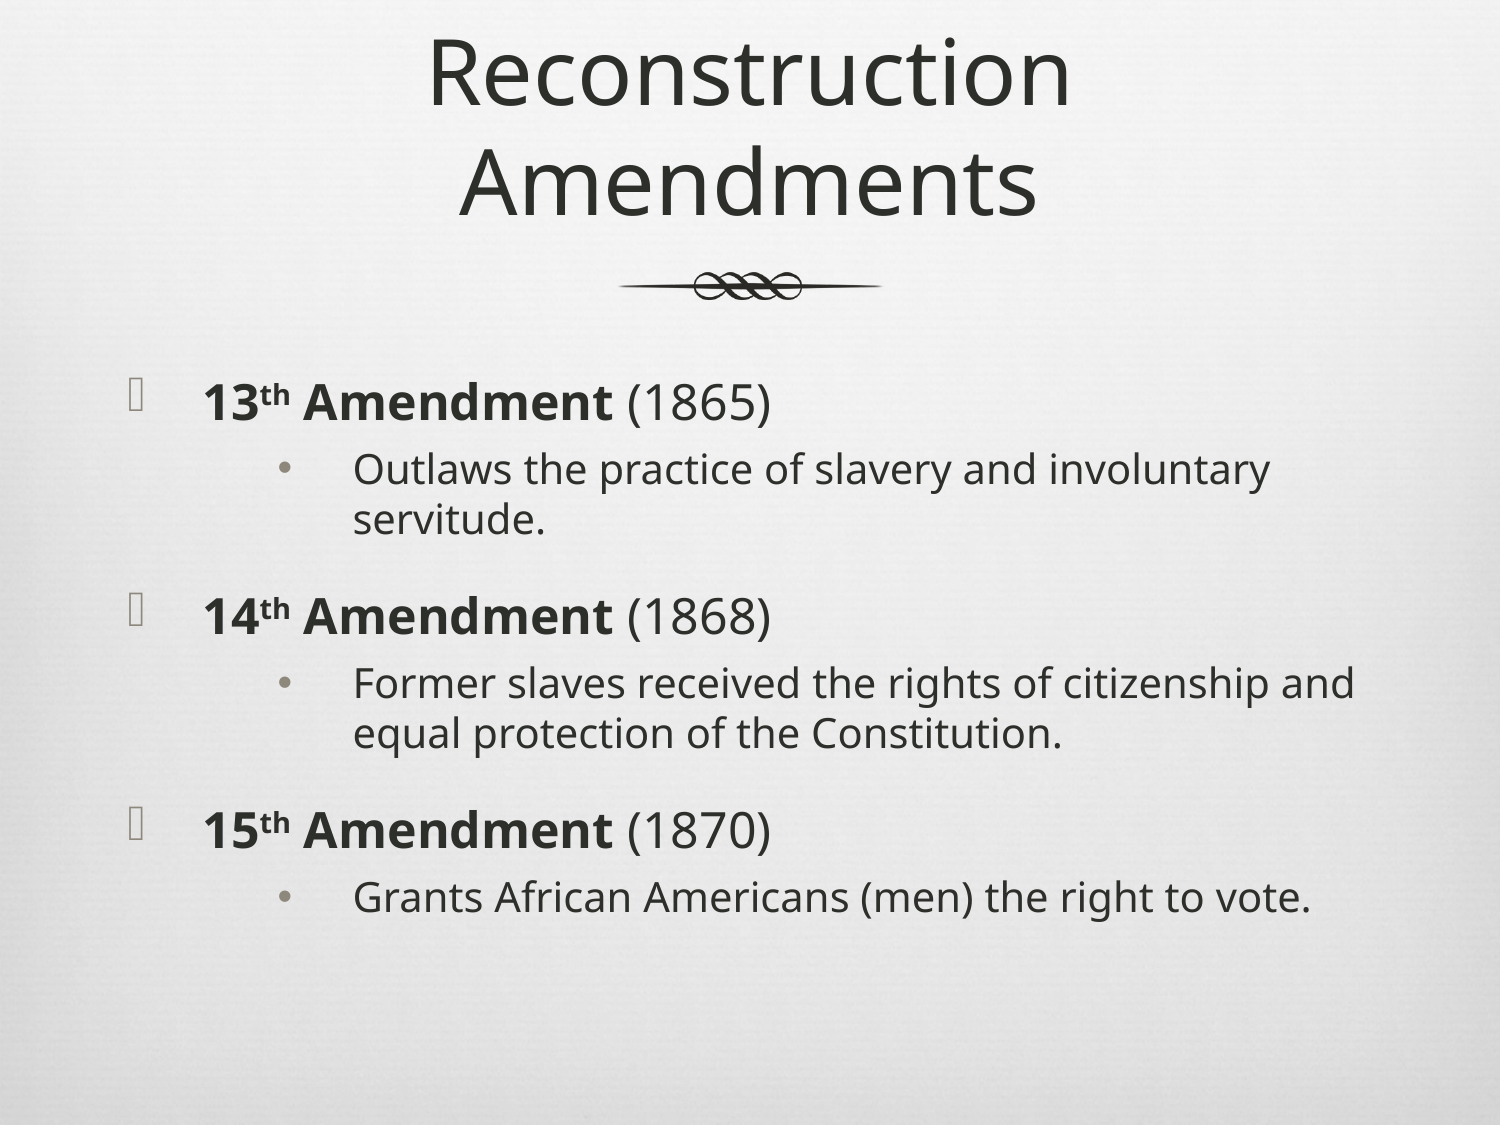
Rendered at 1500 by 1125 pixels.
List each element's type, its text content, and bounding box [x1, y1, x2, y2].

title Reconstruction Amendments [112, 11, 1388, 236]
picture [615, 272, 885, 300]
list 13th Amendment (1865) Outlaws the practice of slavery and involuntary servitude. 14th Amendment (1868) Former slaves received the rights of citizenship and equal protection of the Constitution. 15th Amendment (1870) Grants African Americans (men) the right to vote. [112, 362, 1388, 963]
